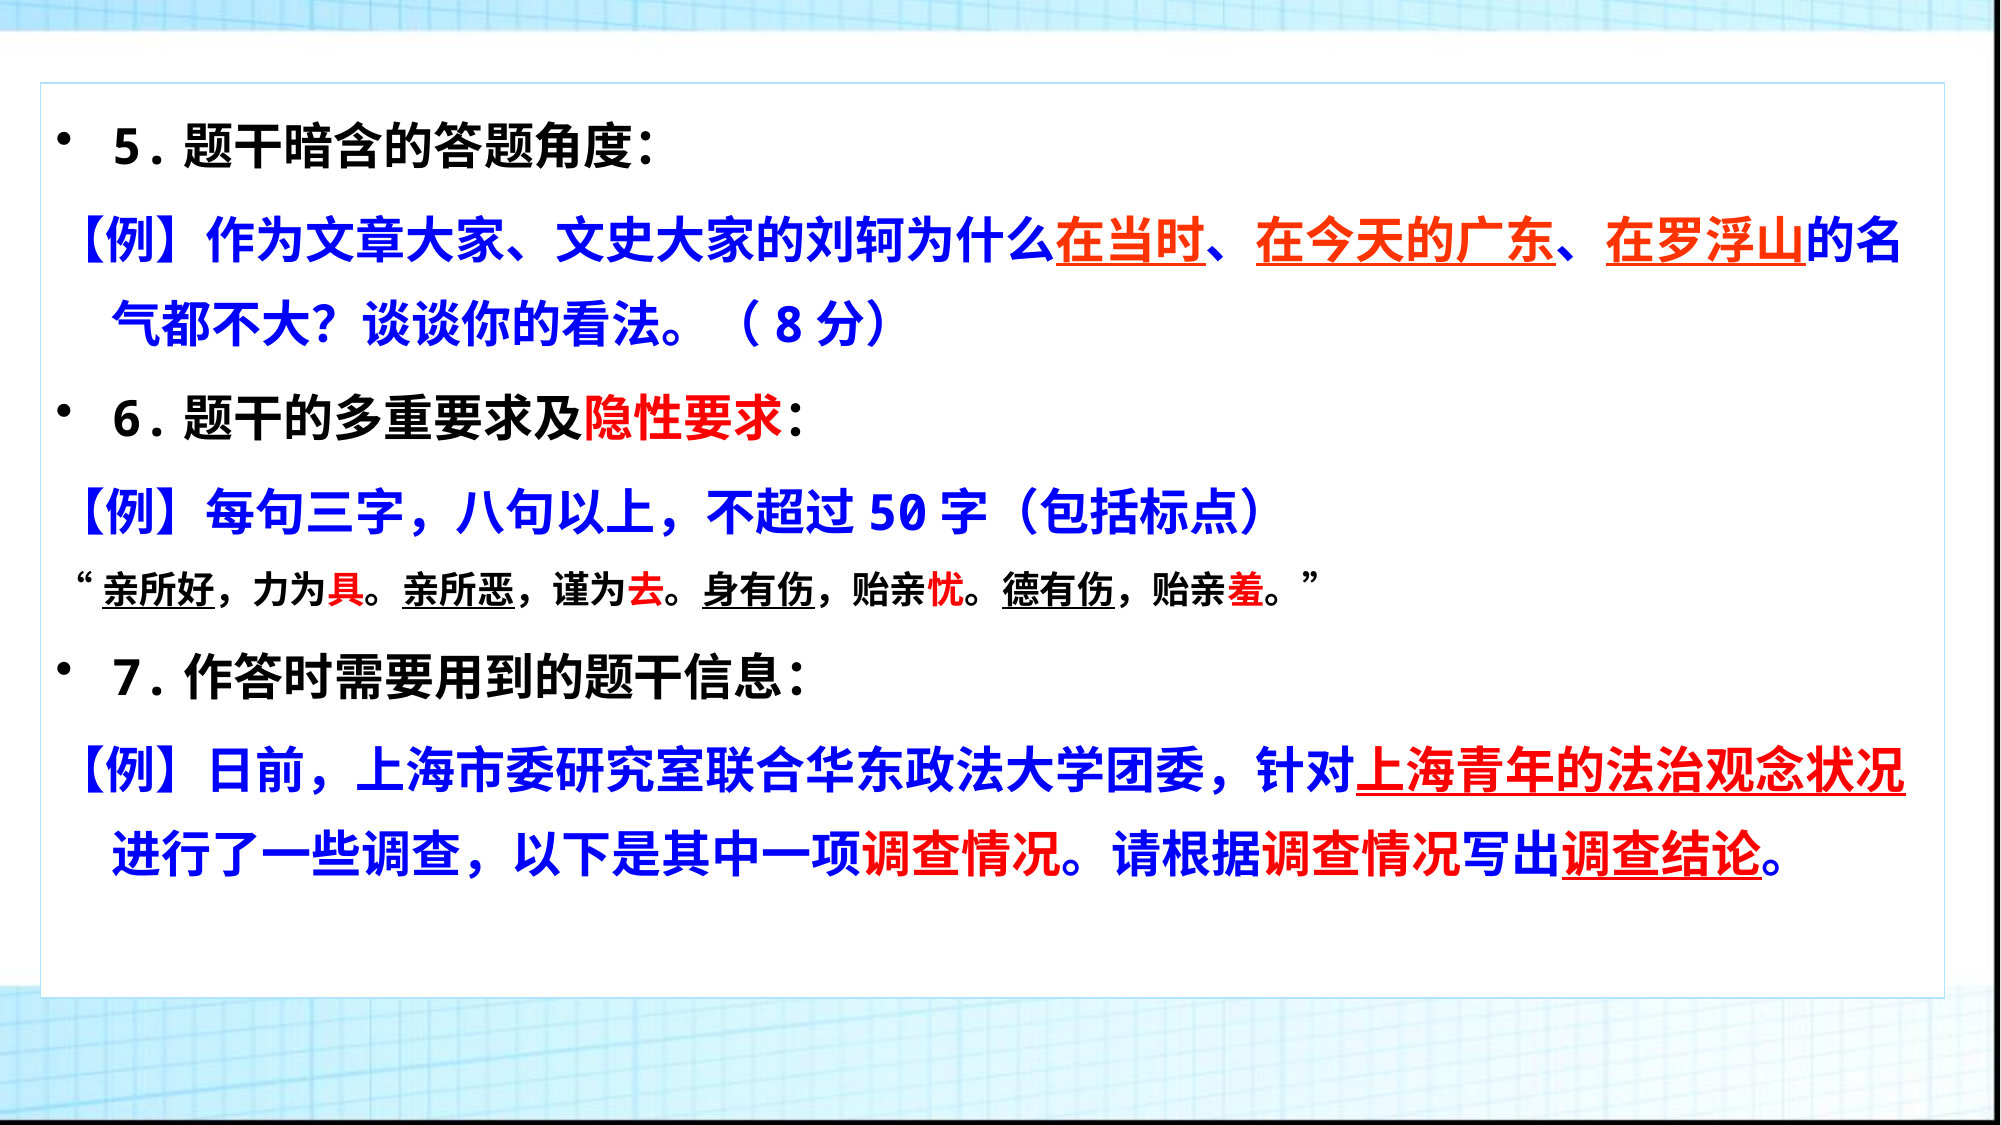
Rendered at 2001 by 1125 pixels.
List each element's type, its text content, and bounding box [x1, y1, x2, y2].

picture [0, 0, 2001, 1125]
list 5.题干暗含的答题角度： 【例】作为文章大家、文史大家的刘轲为什么在当时、在今天的广东、在罗浮山的名气都不大？谈谈你的看法。（8分） 6.题干的多重要求及隐性要求： 【例】每句三字，八句以上，不超过50字（包括标点） “亲所好，力为具。亲所恶，谨为去。身有伤，贻亲忧。德有伤，贻亲羞。” 7.作答时需要用到的题干信息： 【例】日前，上海市委研究室联合华东政法大学团委，针对上海青年的法治观念状况进行了一些调查，以下是其中一项调查情况。请根据调查情况写出调查结论。 [40, 82, 1945, 999]
